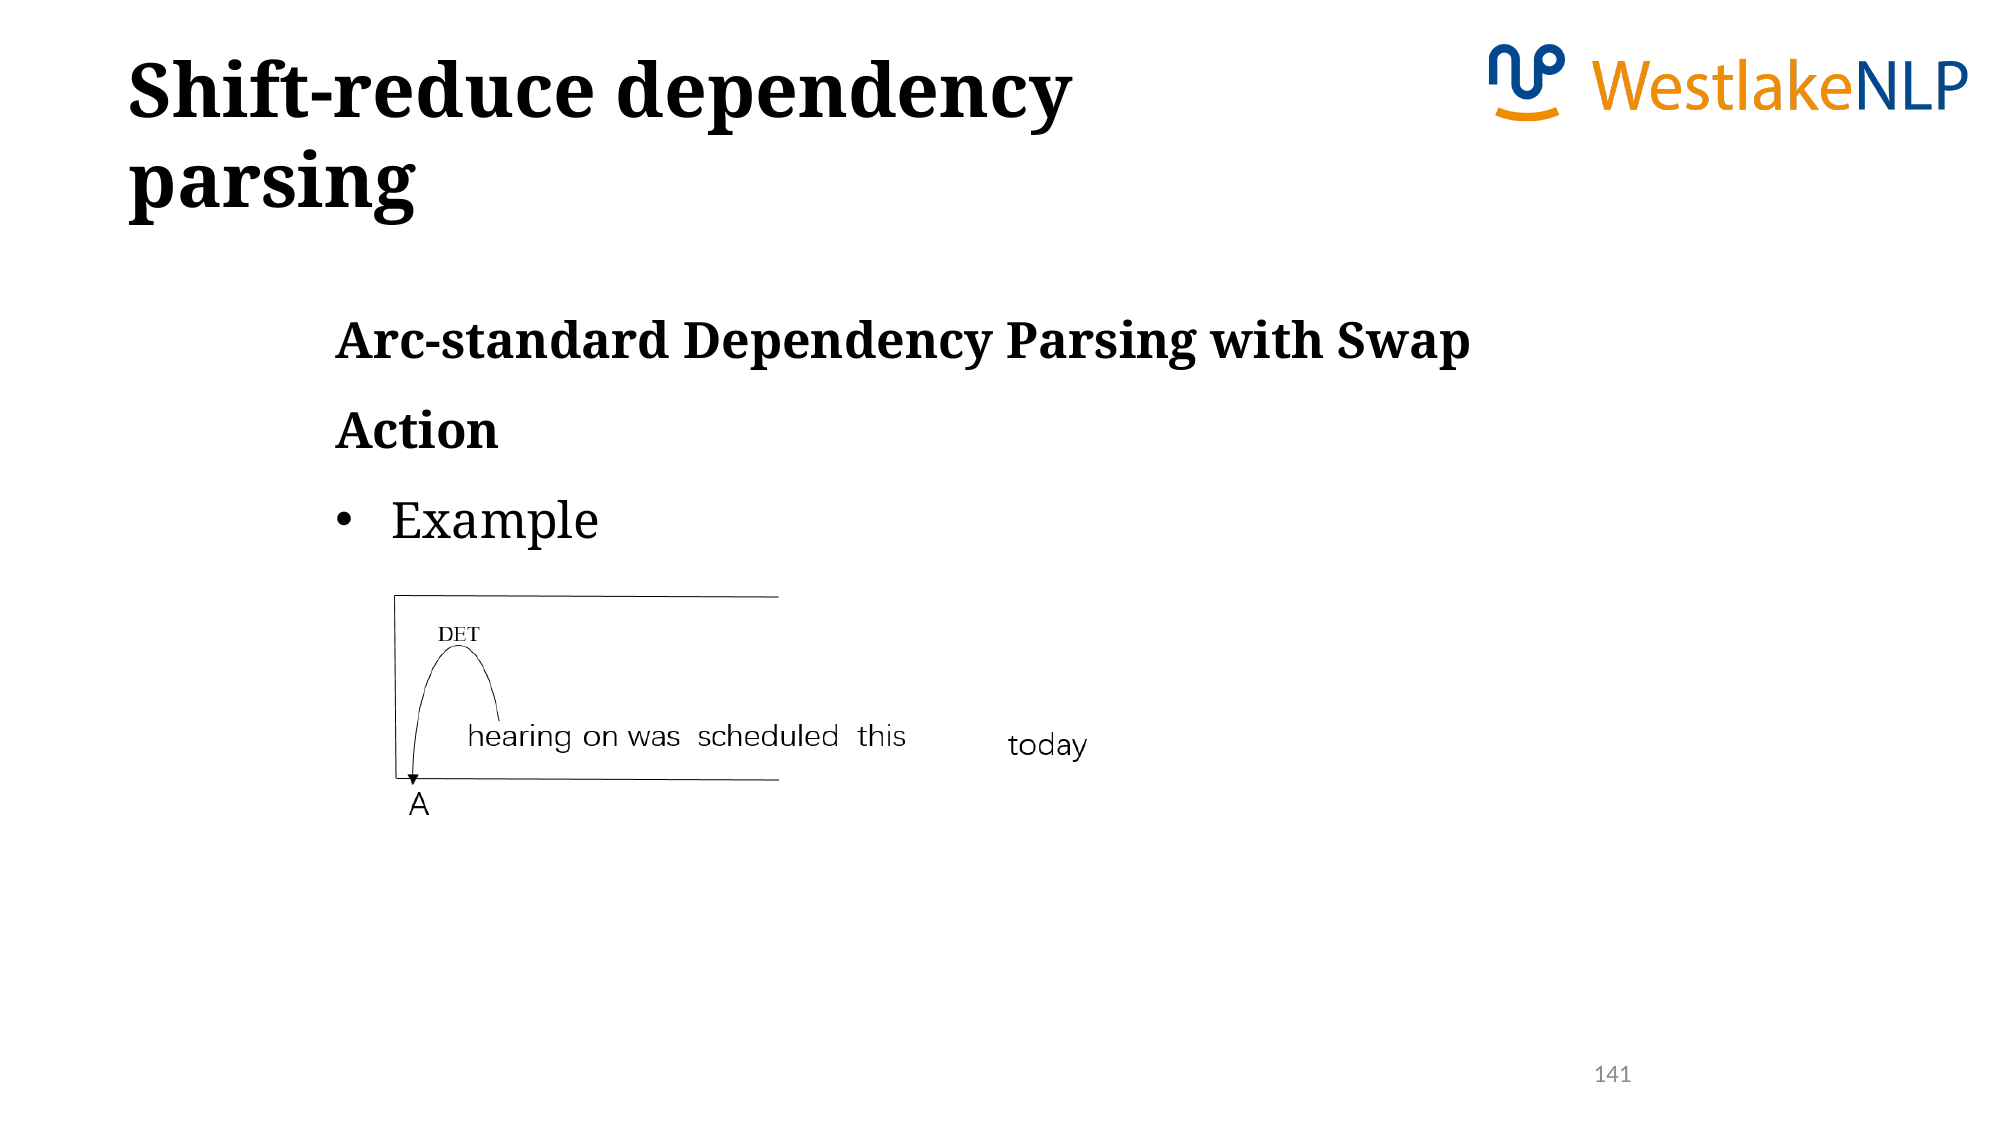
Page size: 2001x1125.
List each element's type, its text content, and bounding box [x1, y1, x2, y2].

text_box Arc-standard Dependency Parsing with Swap Action Example Next action: SWAP [320, 271, 1647, 647]
text_box Shift-reduce dependency parsing [114, 35, 1283, 231]
picture [1459, 0, 2000, 170]
picture [353, 575, 1700, 1052]
slide_number 141 [1309, 1052, 1647, 1103]
